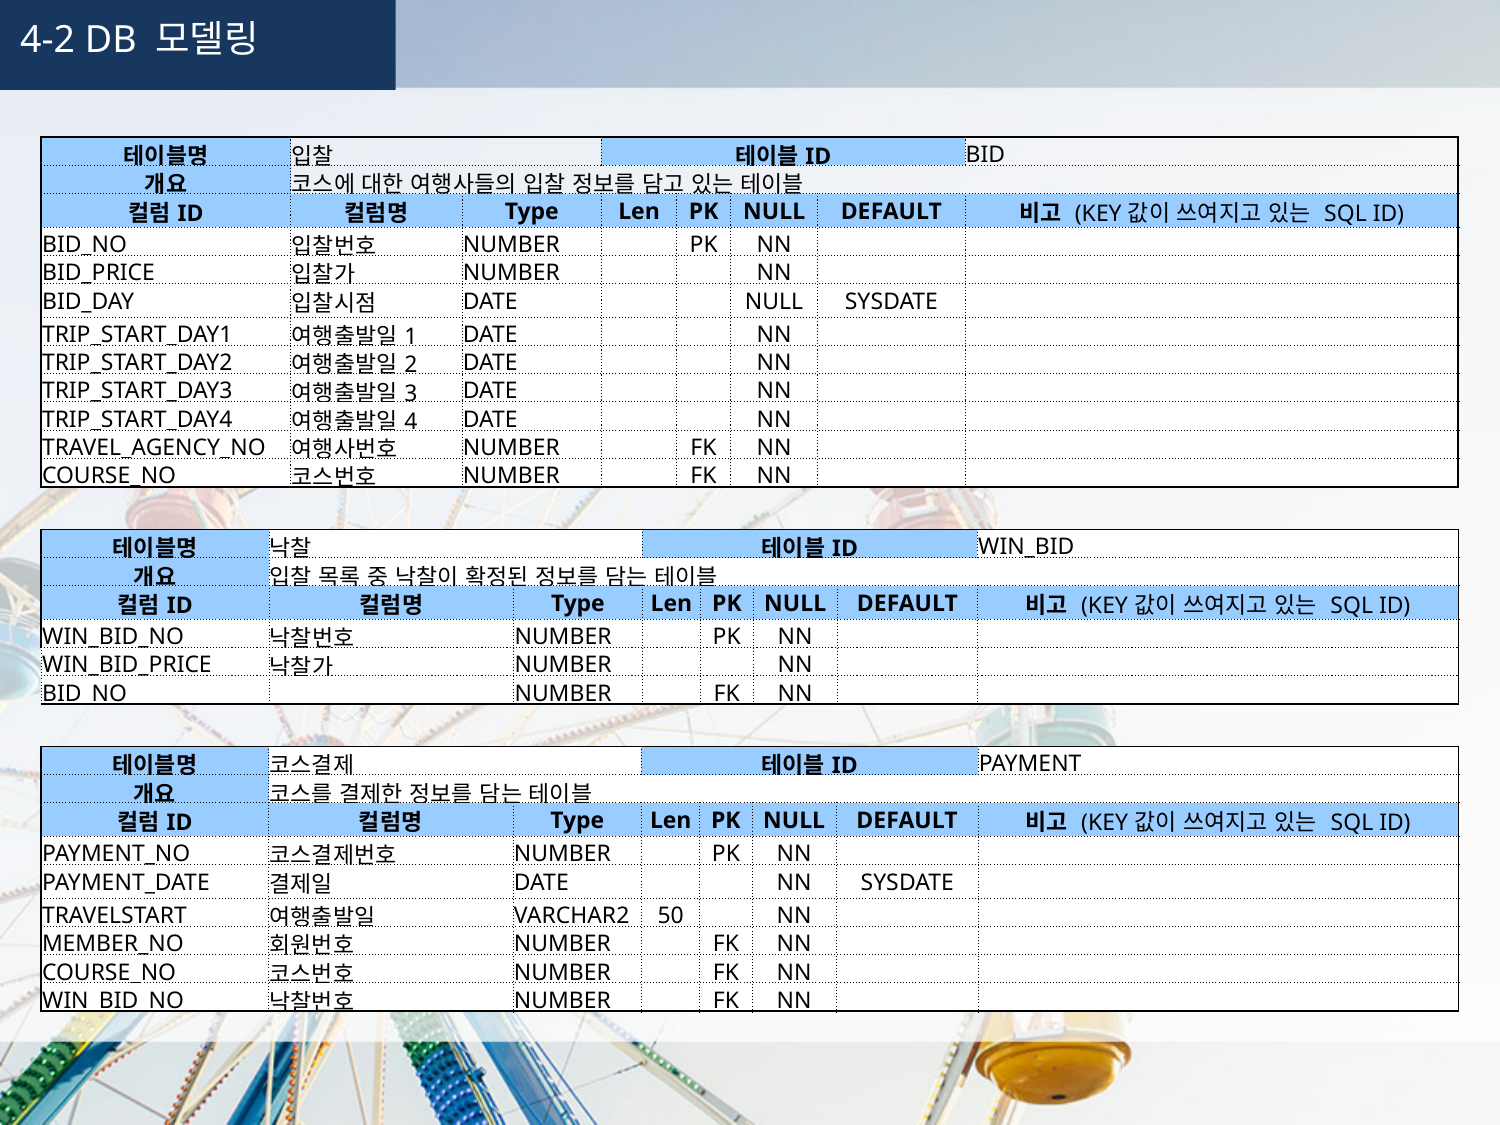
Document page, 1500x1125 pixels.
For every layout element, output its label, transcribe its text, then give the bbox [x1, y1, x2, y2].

table_cell Type [513, 803, 641, 836]
table_cell SYSDATE [836, 865, 978, 898]
table_cell 여행출발일3 [291, 374, 462, 402]
table_cell TRIP_START_DAY4 [42, 402, 291, 430]
picture [0, 0, 1500, 1125]
table_cell [601, 227, 677, 255]
table_cell NN [753, 619, 837, 648]
table_cell NN [753, 648, 837, 676]
table_cell [601, 317, 677, 345]
table_cell FK [677, 430, 730, 458]
table_cell [642, 648, 701, 676]
table_cell DATE [462, 374, 601, 402]
table_cell [269, 676, 514, 703]
table_cell Len [642, 586, 701, 619]
table_cell NUMBER [462, 458, 601, 486]
table_cell 여행출발일2 [291, 345, 462, 374]
table_cell [978, 926, 1458, 955]
table_cell DEFAULT [836, 803, 978, 836]
table_cell [977, 648, 1458, 676]
table_cell MEMBER_NO [42, 926, 269, 955]
table_cell PAYMENT_DATE [42, 865, 269, 898]
table_cell 여행출발일1 [291, 317, 462, 345]
table_cell 코스결제번호 [269, 836, 513, 865]
table_cell [965, 458, 1457, 486]
table_cell 비고 (KEY값이 쓰여지고 있는 SQL ID) [978, 803, 1458, 836]
table_cell TRIP_START_DAY3 [42, 374, 291, 402]
table_cell NUMBER [462, 255, 601, 284]
table_cell NUMBER [513, 926, 641, 955]
table_cell 입찰번호 [291, 227, 462, 255]
table_cell [965, 317, 1457, 345]
table_cell TRIP_START_DAY1 [42, 317, 291, 345]
table_cell NN [730, 430, 818, 458]
table_cell 비고 (KEY값이 쓰여지고 있는 SQL ID) [965, 194, 1457, 227]
table_cell NN [752, 898, 836, 926]
table_cell [965, 430, 1457, 458]
table_cell [818, 227, 965, 255]
table_cell 컬럼ID [42, 803, 269, 836]
table_cell 낙찰번호 [269, 619, 514, 648]
table_cell 컬럼명 [269, 803, 513, 836]
table_cell PK [701, 586, 753, 619]
table_cell [677, 255, 730, 284]
table_cell [818, 255, 965, 284]
table_cell NN [730, 345, 818, 374]
table_header 테이블명 [42, 747, 269, 775]
table_cell NN [752, 926, 836, 955]
table_cell [601, 458, 677, 486]
table_cell 여행출발일 [269, 898, 513, 926]
table_cell Type [462, 194, 601, 227]
table_header 테이블ID [601, 138, 965, 165]
table_cell 입찰가 [291, 255, 462, 284]
table_cell 컬럼명 [269, 586, 514, 619]
table_cell PAYMENT_NO [42, 836, 269, 865]
table_cell FK [700, 926, 752, 955]
table_cell PK [677, 227, 730, 255]
table_cell 컬럼ID [42, 194, 291, 227]
table_cell COURSE_NO [42, 955, 269, 983]
table_cell NUMBER [514, 648, 642, 676]
table_header 테이블명 [42, 530, 269, 558]
table_cell 입찰시점 [291, 284, 462, 317]
table_cell [601, 255, 677, 284]
table_cell DEFAULT [837, 586, 977, 619]
table_cell Type [514, 586, 642, 619]
table_cell NUMBER [462, 430, 601, 458]
table_cell PK [700, 836, 752, 865]
table_cell TRAVEL_AGENCY_NO [42, 430, 291, 458]
table_cell [642, 676, 701, 703]
table_cell [837, 648, 977, 676]
table_cell WIN_BID_NO [42, 619, 269, 648]
table_cell [836, 836, 978, 865]
table_cell [642, 619, 701, 648]
table_header 코스결제 [269, 747, 641, 775]
table_cell DEFAULT [818, 194, 965, 227]
table_cell [677, 317, 730, 345]
table_cell [965, 402, 1457, 430]
table_cell SYSDATE [818, 284, 965, 317]
table_cell [978, 955, 1458, 983]
table_cell [836, 898, 978, 926]
table_cell [601, 430, 677, 458]
table_cell [818, 345, 965, 374]
table_cell 낙찰가 [269, 648, 514, 676]
table_cell [836, 926, 978, 955]
table_cell 50 [641, 898, 700, 926]
table_cell NULL [752, 803, 836, 836]
table_cell 여행출발일4 [291, 402, 462, 430]
table_cell [641, 865, 700, 898]
table_cell NN [752, 983, 836, 1010]
table_cell TRIP_START_DAY2 [42, 345, 291, 374]
table_cell [977, 619, 1458, 648]
table_cell NULL [753, 586, 837, 619]
table_cell NN [753, 676, 837, 703]
table_header 테이블ID [642, 530, 977, 558]
table_cell [965, 374, 1457, 402]
table_cell PK [677, 194, 730, 227]
table_cell [677, 402, 730, 430]
table_cell BID_NO [41, 676, 269, 703]
table_cell [641, 955, 700, 983]
table_cell PK [701, 619, 753, 648]
table_cell NN [730, 255, 818, 284]
table_cell 낙찰번호 [269, 983, 513, 1010]
table_cell [818, 317, 965, 345]
table_cell [978, 898, 1458, 926]
table_cell NN [730, 374, 818, 402]
table_cell NN [730, 458, 818, 486]
table_cell NN [752, 836, 836, 865]
table_cell [837, 619, 977, 648]
table_cell [601, 284, 677, 317]
table_cell DATE [462, 317, 601, 345]
table_cell [978, 836, 1458, 865]
table_cell [641, 983, 700, 1010]
table_cell 회원번호 [269, 926, 513, 955]
table_cell [601, 374, 677, 402]
table_cell FK [677, 458, 730, 486]
table_cell NUMBER [462, 227, 601, 255]
table_cell NUMBER [513, 955, 641, 983]
table_cell BID_PRICE [42, 255, 291, 284]
table_cell [965, 345, 1457, 374]
table_cell VARCHAR2 [513, 898, 641, 926]
table_cell NULL [730, 284, 818, 317]
table_cell [700, 865, 752, 898]
table_header 입찰 [291, 138, 601, 165]
table_cell 코스를 결제한 정보를 담는 테이블 [269, 775, 1458, 803]
table_cell [677, 374, 730, 402]
text_box [0, 0, 398, 92]
table_header 테이블ID [641, 747, 978, 775]
table_cell 개요 [42, 558, 269, 586]
table_header 테이블명 [42, 138, 291, 165]
table_header WIN_BID [977, 530, 1458, 558]
table_cell 컬럼명 [291, 194, 462, 227]
table_cell NUMBER [514, 619, 642, 648]
table_cell 코스번호 [291, 458, 462, 486]
table_cell [677, 345, 730, 374]
table_cell [978, 865, 1458, 898]
table_cell FK [700, 955, 752, 983]
table_cell TRAVELSTART [42, 898, 269, 926]
table_cell COURSE_NO [42, 458, 291, 486]
table_cell NN [752, 955, 836, 983]
table_cell DATE [462, 402, 601, 430]
table_cell WIN_BID_NO [42, 983, 269, 1010]
table_cell [700, 898, 752, 926]
table_cell NN [730, 402, 818, 430]
table_cell 컬럼ID [42, 586, 269, 619]
table_cell [601, 402, 677, 430]
table_cell 코스번호 [269, 955, 513, 983]
table_cell BID_DAY [42, 284, 291, 317]
table_cell Len [601, 194, 677, 227]
table_cell [978, 983, 1458, 1010]
table_cell NUMBER [514, 676, 642, 703]
table_cell PK [700, 803, 752, 836]
table_cell [818, 458, 965, 486]
table_cell NUMBER [513, 983, 641, 1010]
table_cell DATE [462, 345, 601, 374]
table_cell [677, 284, 730, 317]
table_cell [836, 983, 978, 1010]
table_cell [641, 926, 700, 955]
table_cell 비고 (KEY값이 쓰여지고 있는 SQL ID) [977, 586, 1458, 619]
table_cell 결제일 [269, 865, 513, 898]
table_cell 입찰 목록 중 낙찰이 확정된 정보를 담는 테이블 [269, 558, 1458, 586]
table_cell DATE [462, 284, 601, 317]
table_header PAYMENT [978, 747, 1458, 775]
table_cell WIN_BID_PRICE [41, 648, 269, 676]
table_cell [836, 955, 978, 983]
table_header 낙찰 [269, 530, 642, 558]
table_cell [601, 345, 677, 374]
table_cell Len [641, 803, 700, 836]
table_header BID [965, 138, 1457, 165]
table_cell FK [700, 983, 752, 1010]
table_cell BID_NO [42, 227, 291, 255]
table_cell NN [752, 865, 836, 898]
table_cell NULL [730, 194, 818, 227]
table_cell NN [730, 227, 818, 255]
table_cell 개요 [42, 775, 269, 803]
table_cell FK [701, 676, 753, 703]
table_cell [965, 227, 1457, 255]
table_cell [837, 676, 977, 703]
table_cell [818, 374, 965, 402]
table_cell [818, 430, 965, 458]
table_cell [818, 402, 965, 430]
table_cell NUMBER [513, 836, 641, 865]
table_cell [701, 648, 753, 676]
table_cell DATE [513, 865, 641, 898]
table_cell 개요 [42, 165, 291, 194]
table_cell [965, 284, 1457, 317]
text_box 4-2 DB 모델링 [5, 7, 274, 67]
table_cell 여행사번호 [291, 430, 462, 458]
table_cell NN [730, 317, 818, 345]
table_cell 코스에 대한 여행사들의 입찰 정보를 담고 있는 테이블 [291, 165, 1457, 194]
table_cell [641, 836, 700, 865]
table_cell [977, 676, 1458, 703]
table_cell [965, 255, 1457, 284]
